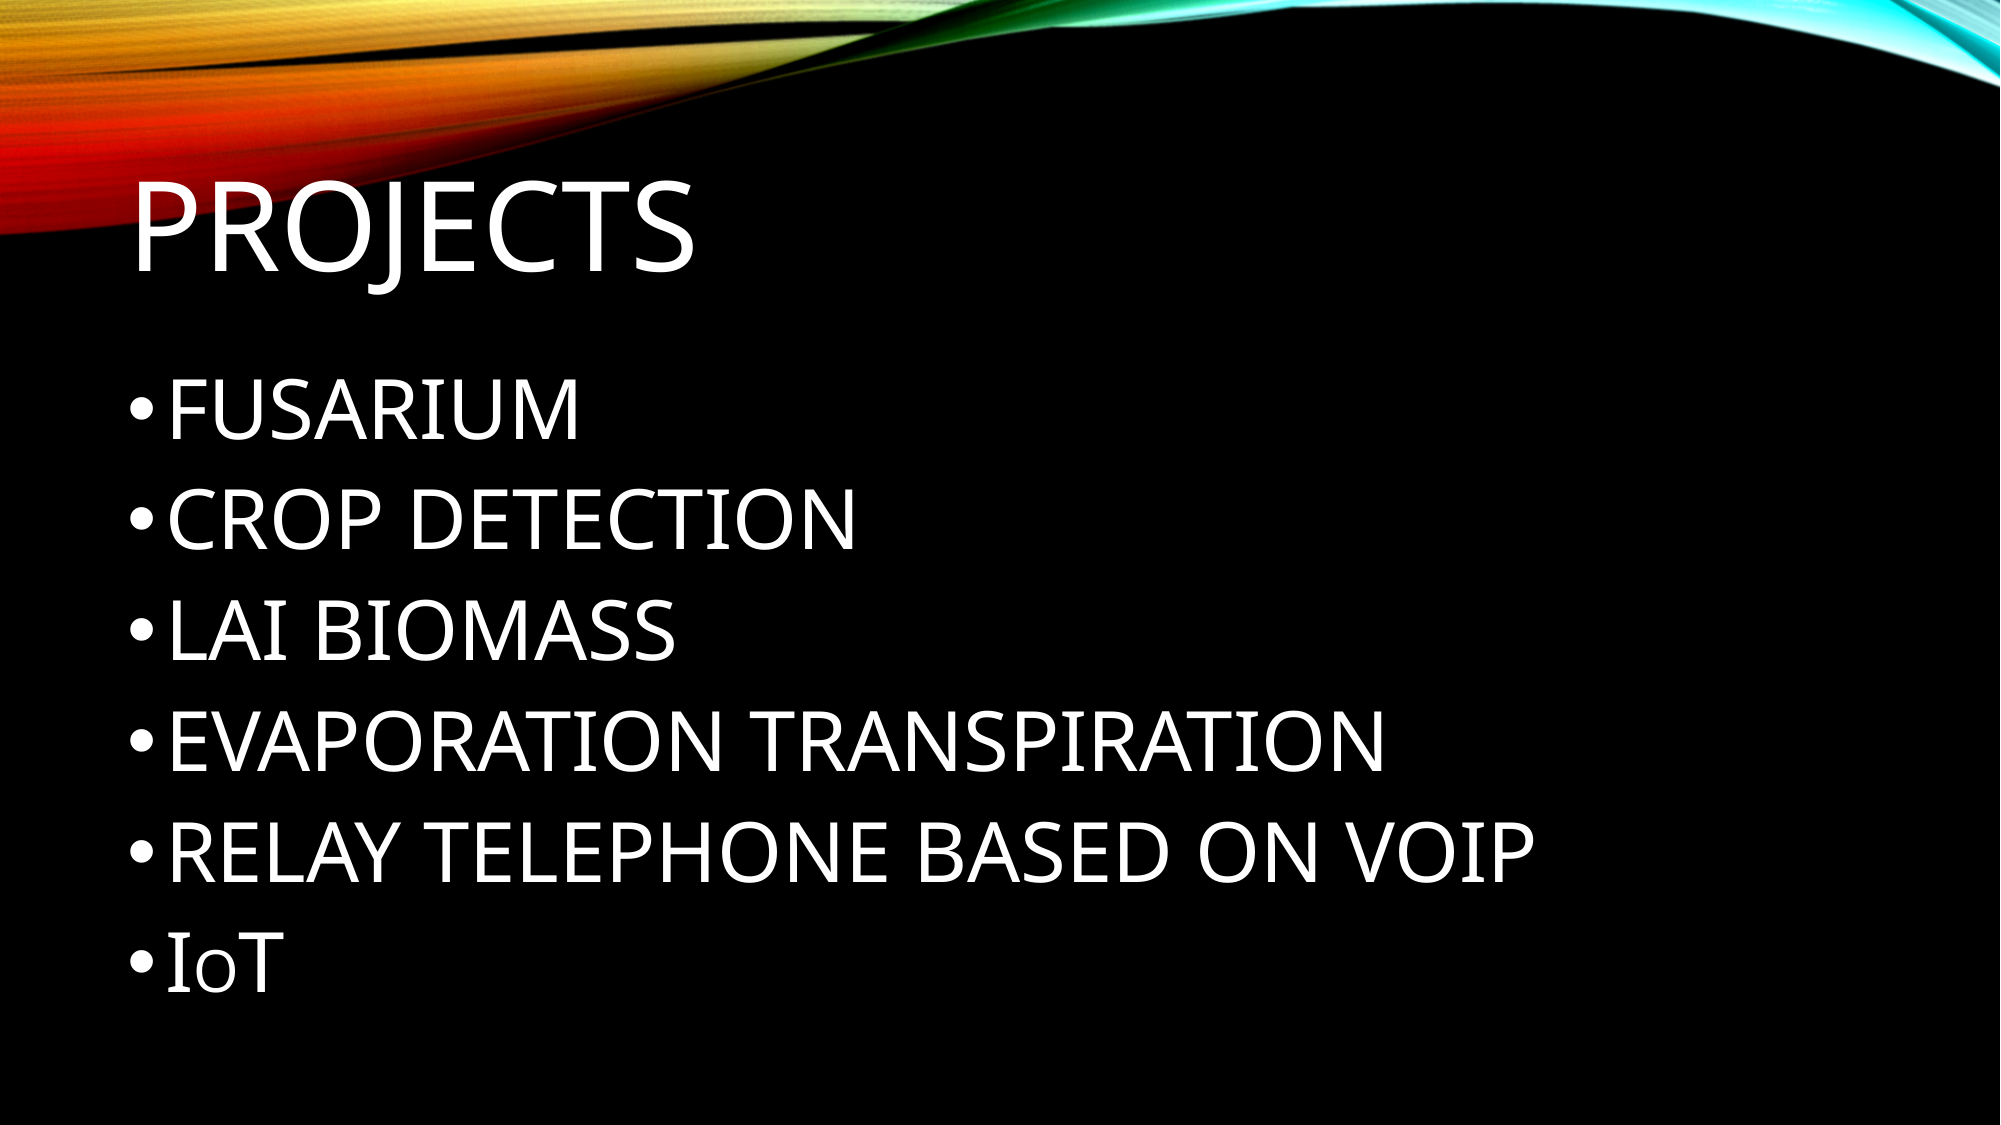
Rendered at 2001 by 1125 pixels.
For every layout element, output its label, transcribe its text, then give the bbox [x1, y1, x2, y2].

list Fusarium Crop Detection LAI Biomass Evaporation Transpiration relay telephone based on Voip IoT [112, 360, 1888, 1021]
picture [0, 0, 2000, 237]
title projects [112, 125, 1888, 338]
